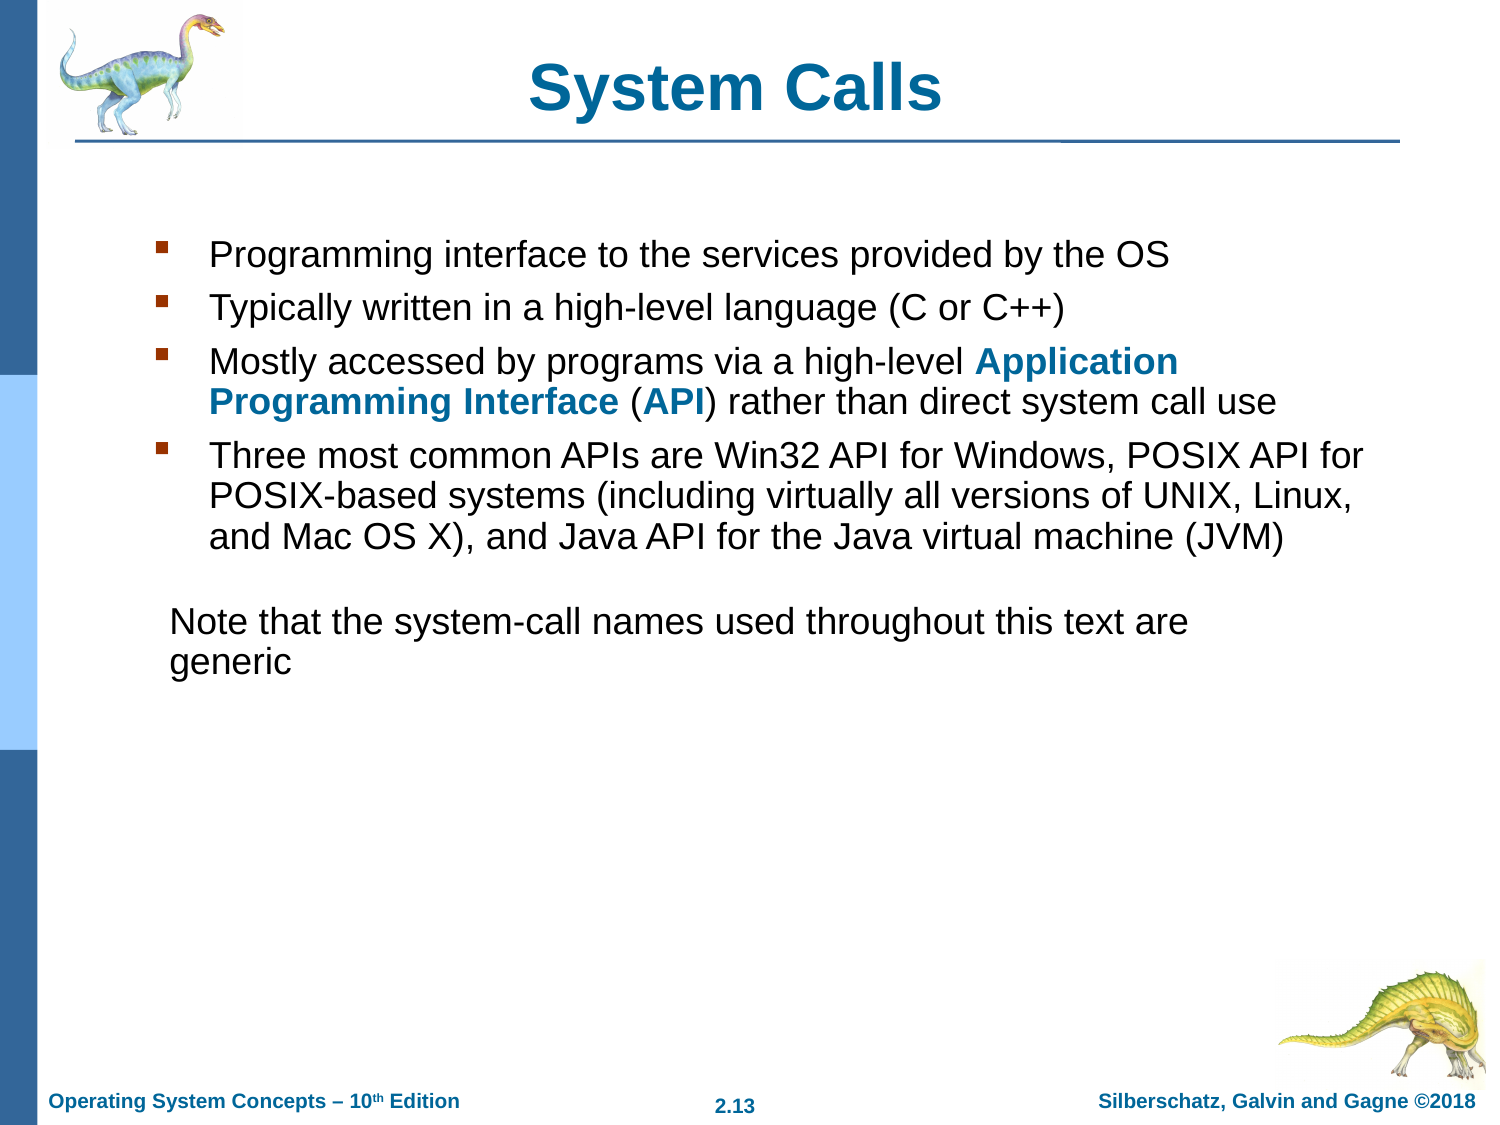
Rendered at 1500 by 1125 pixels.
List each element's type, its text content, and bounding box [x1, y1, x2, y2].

text_box Note that the system-call names used throughout this text are generic [154, 594, 1333, 691]
picture [1275, 959, 1486, 1090]
picture [46, 0, 243, 149]
title System Calls [75, 36, 1398, 131]
list Programming interface to the services provided by the OS Typically written in a high-level language (C or C++) Mostly accessed by programs via a high-level Application Programming Interface (API) rather than direct system call use Three most common APIs are Win32 API for Windows, POSIX API for POSIX-based systems (including virtually all versions of UNIX, Linux, and Mac OS X), and Java API for the Java virtual machine (JVM) [137, 227, 1398, 662]
